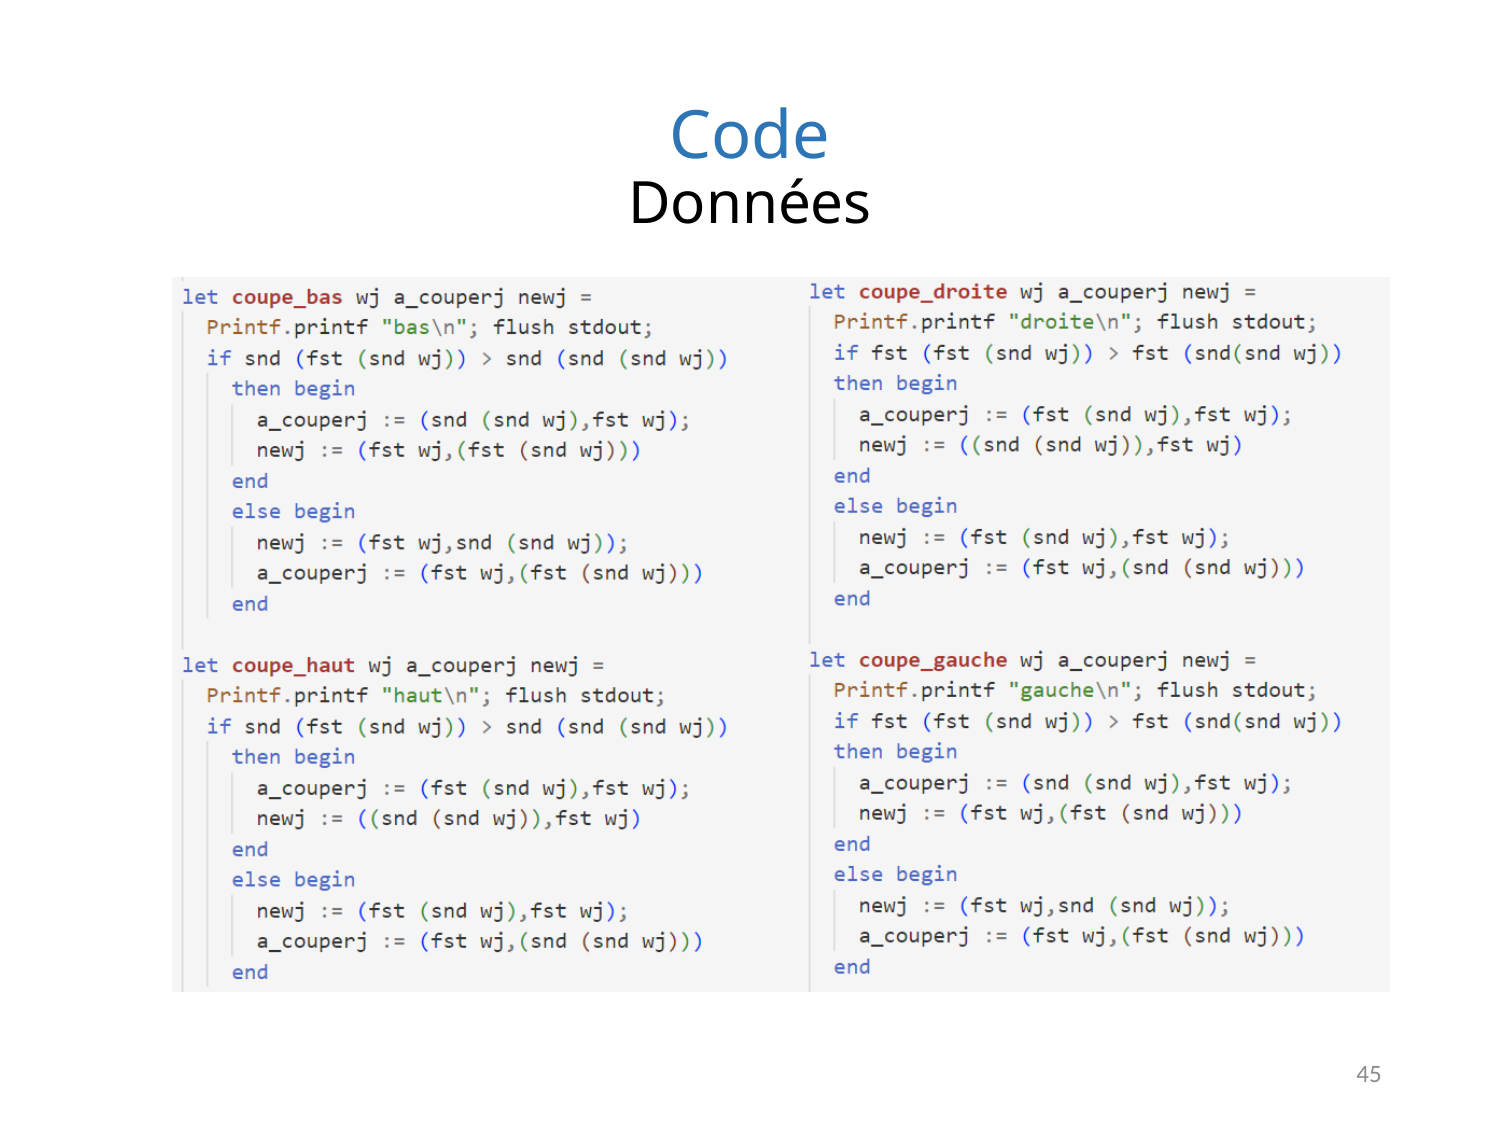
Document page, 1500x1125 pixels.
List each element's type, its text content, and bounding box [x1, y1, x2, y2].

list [172, 277, 798, 992]
slide_number 45 [1059, 1042, 1397, 1103]
title Code Données [103, 59, 1397, 278]
picture [798, 277, 1390, 992]
